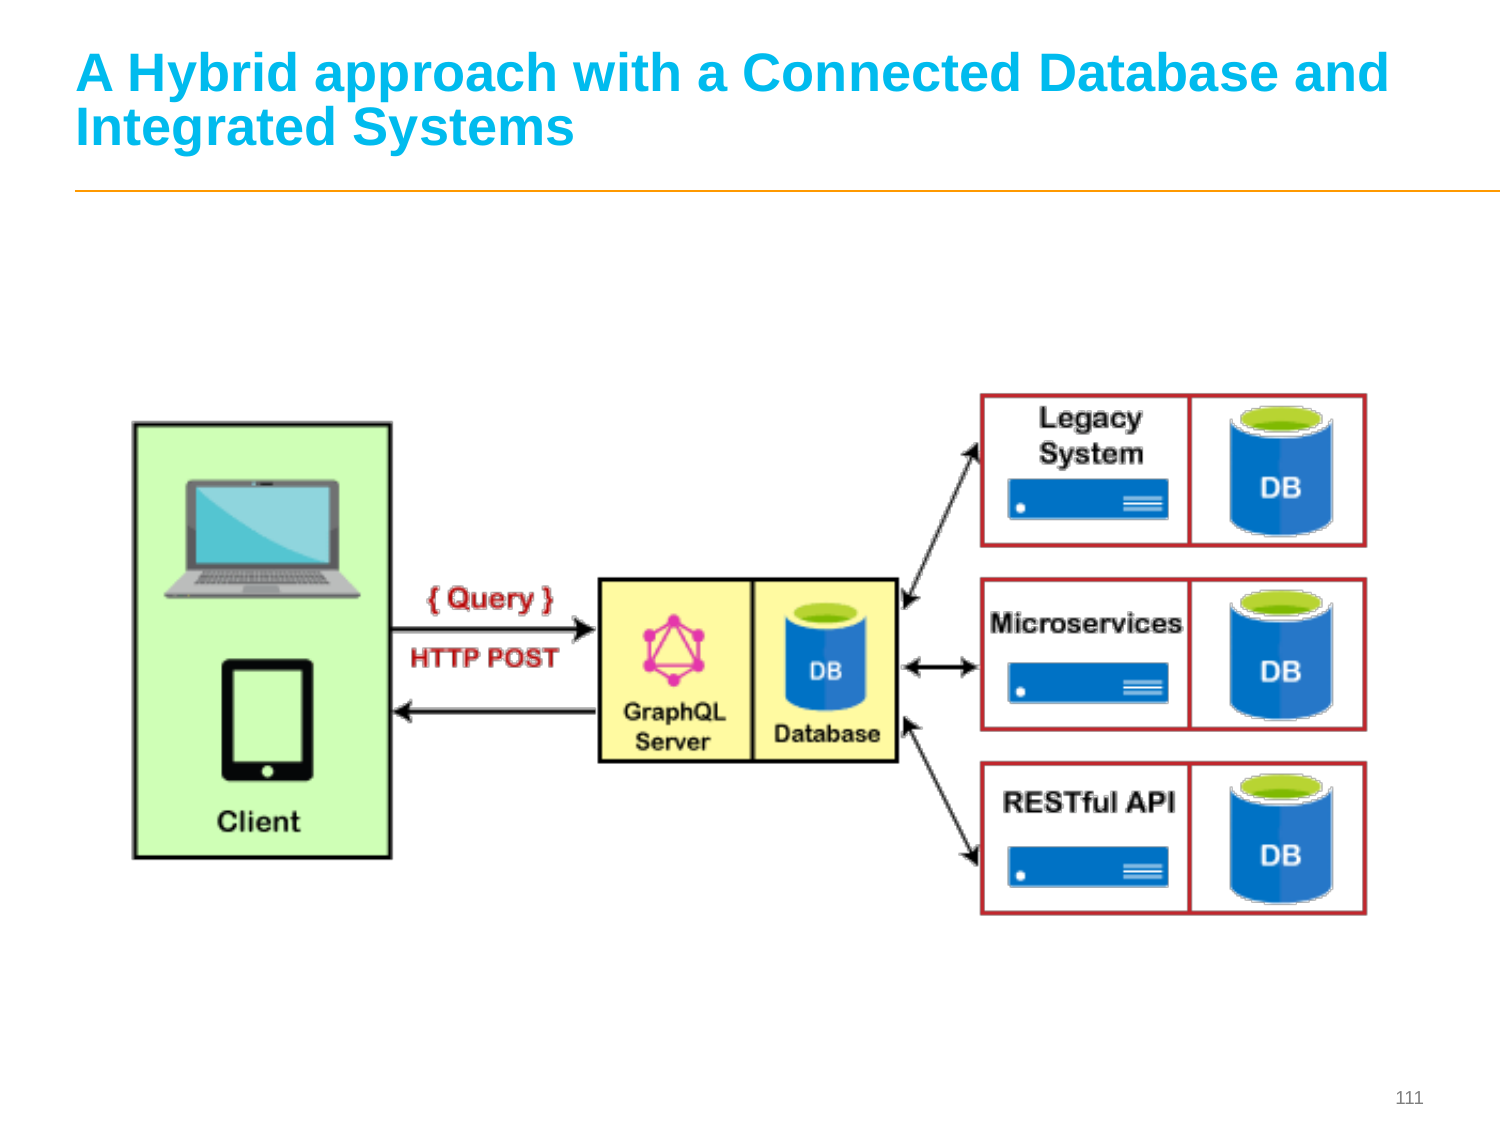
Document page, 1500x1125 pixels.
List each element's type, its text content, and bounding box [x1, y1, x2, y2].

picture [108, 362, 1392, 951]
title A Hybrid approach with a Connected Database and Integrated Systems [75, 27, 1422, 157]
